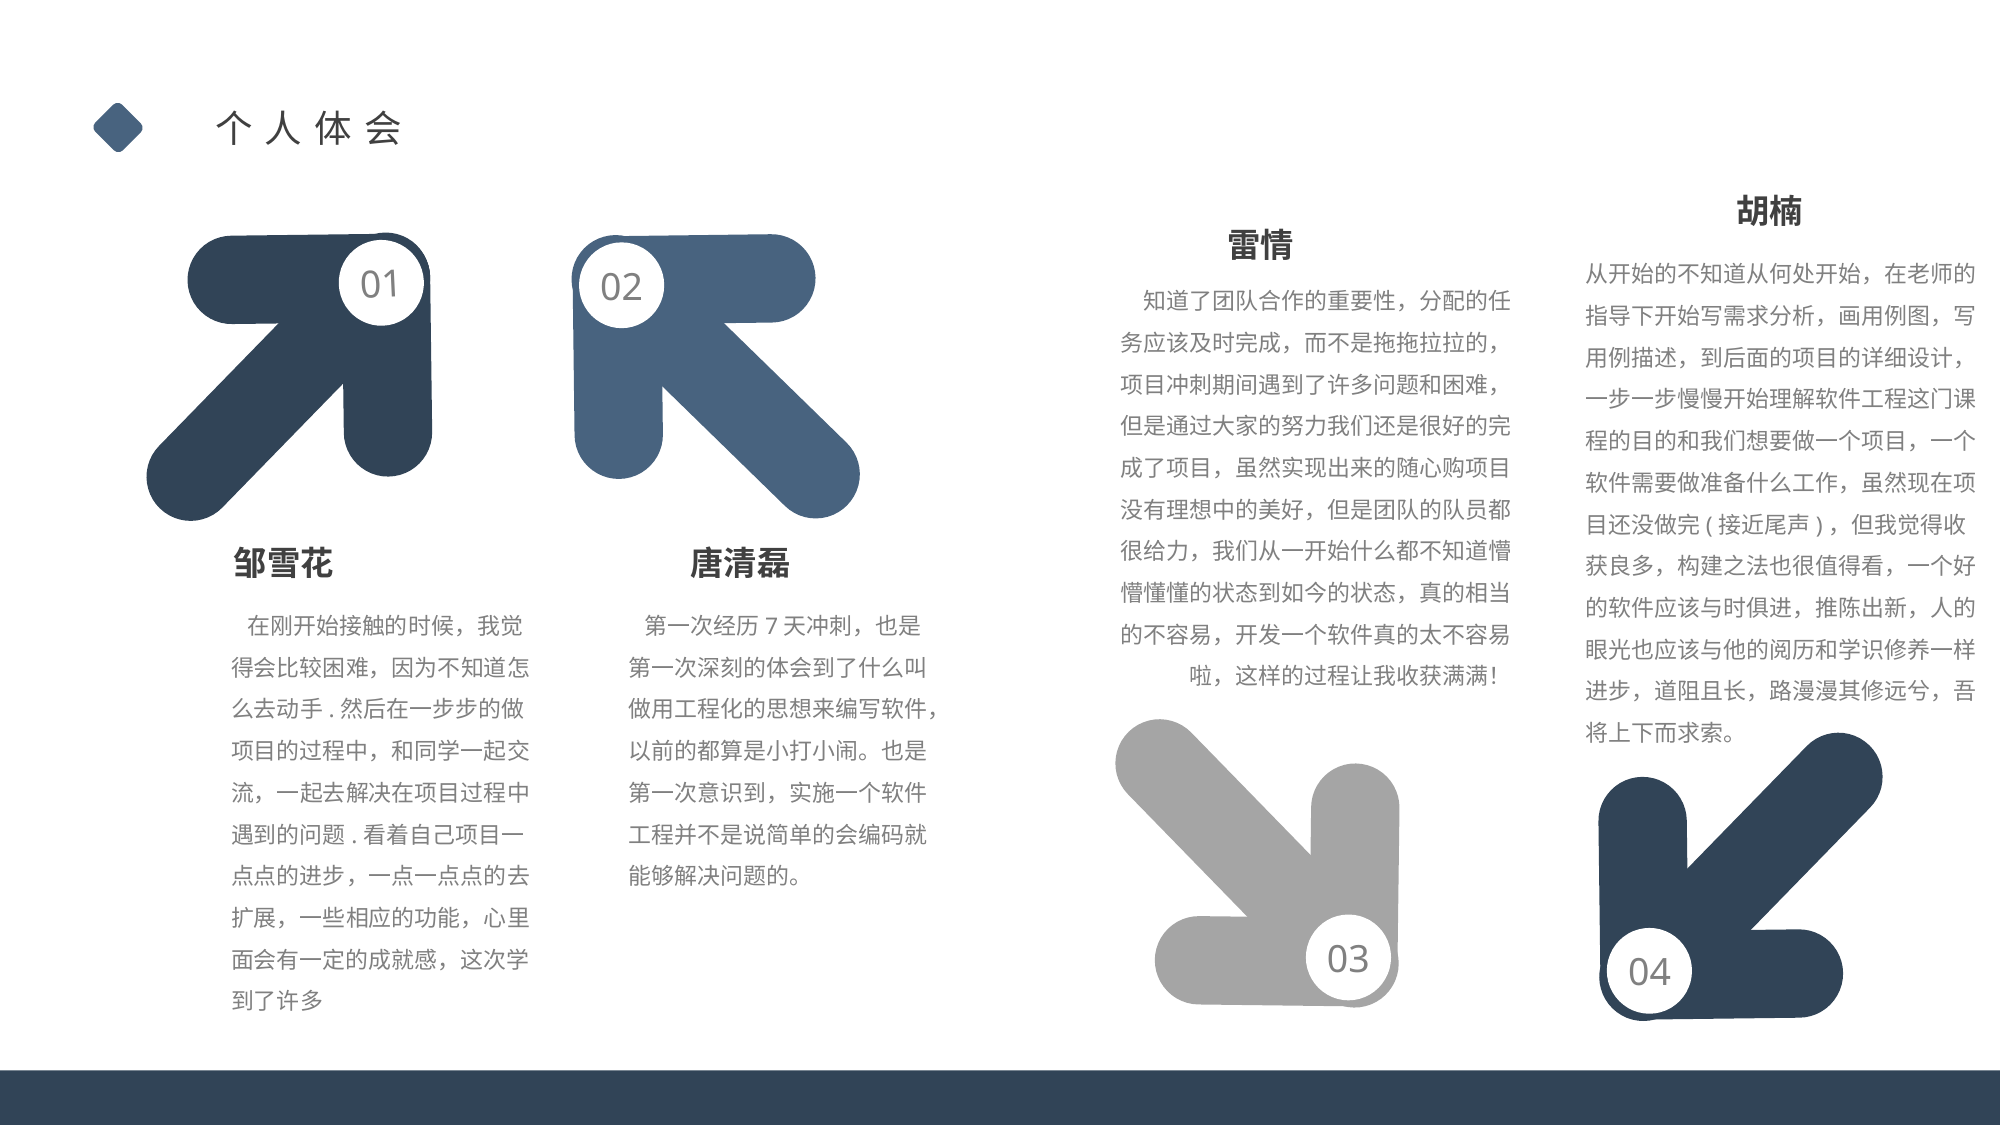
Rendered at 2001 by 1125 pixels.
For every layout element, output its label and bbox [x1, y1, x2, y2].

text_box [0, 97, 2000, 1125]
